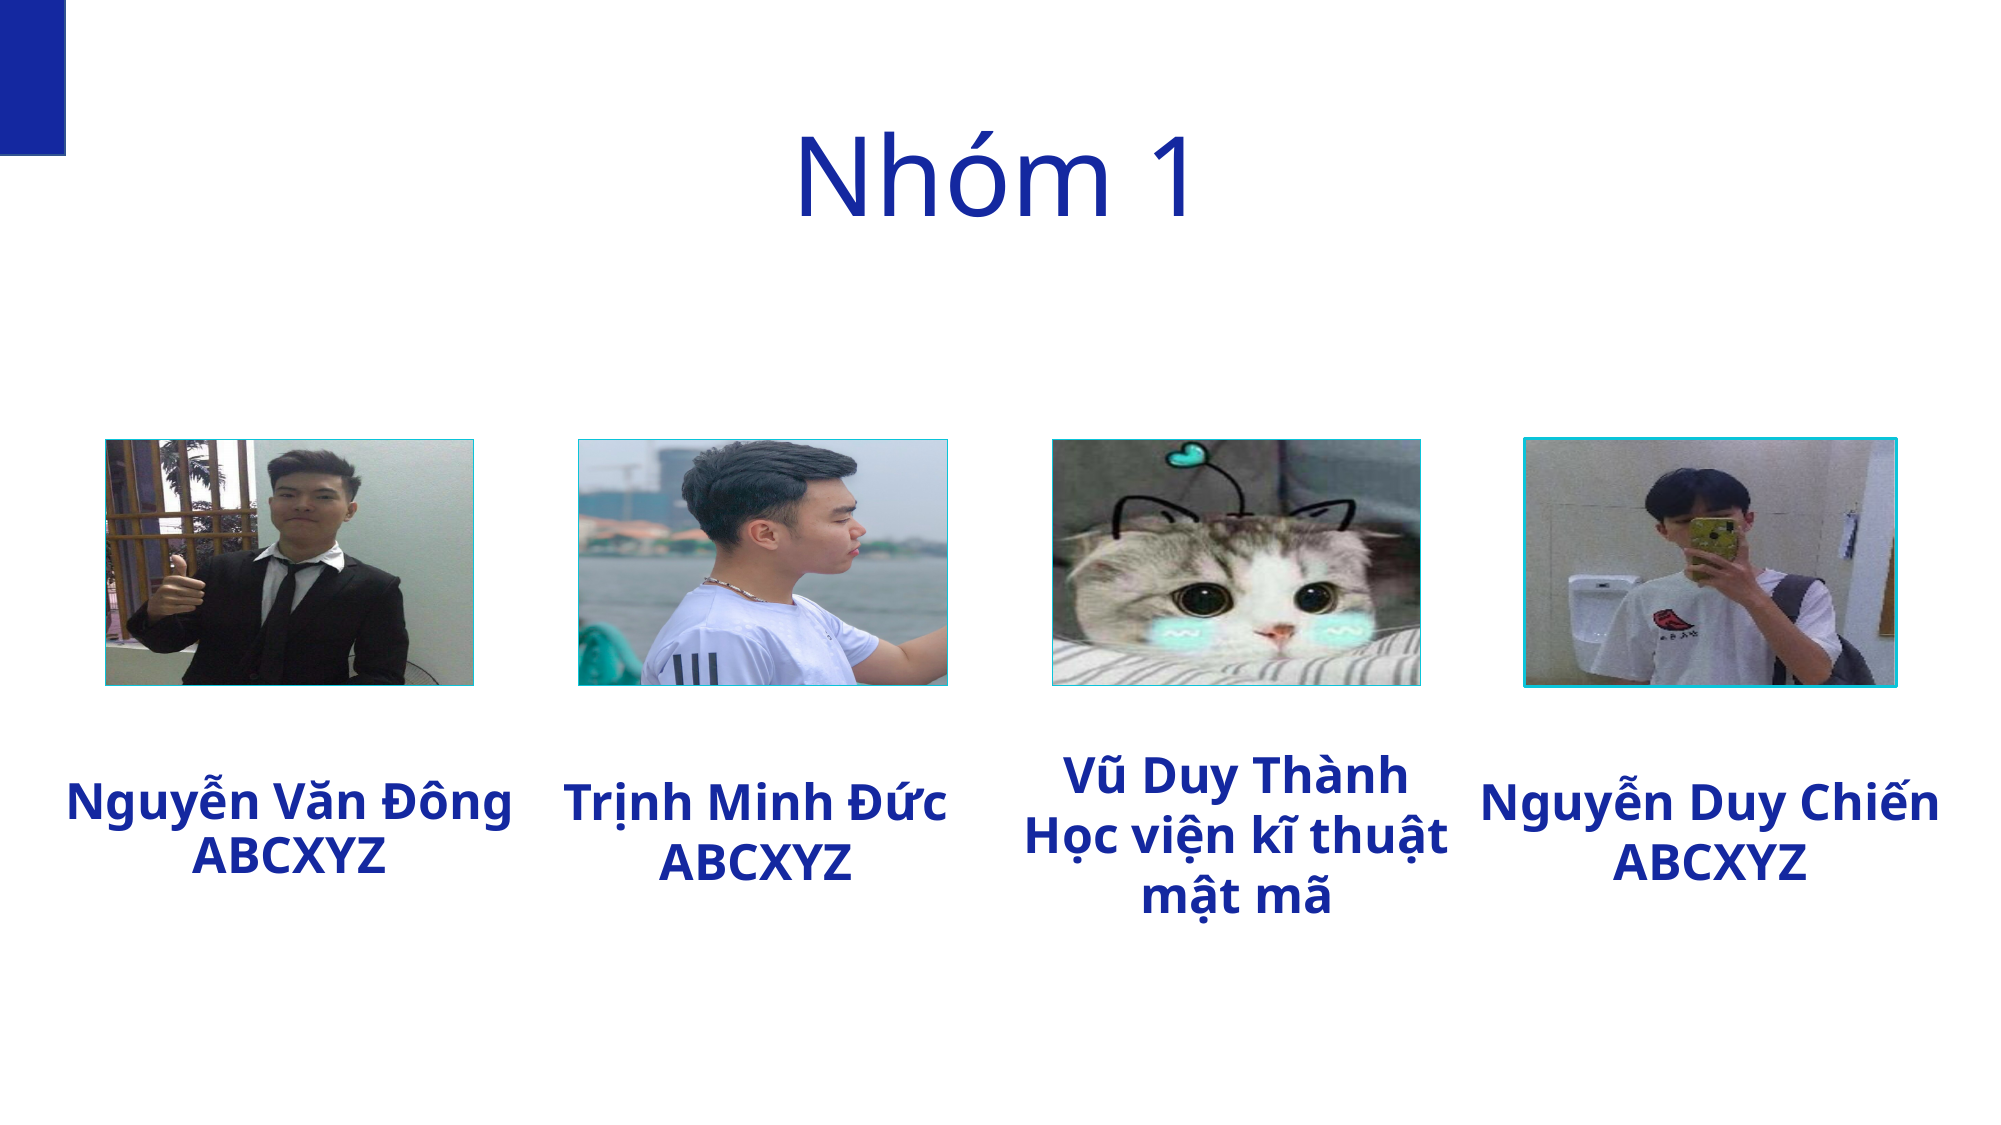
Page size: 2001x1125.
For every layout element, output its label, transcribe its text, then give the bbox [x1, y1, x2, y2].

picture [578, 439, 948, 686]
picture [105, 439, 474, 686]
text_box Vũ Duy Thành Học viện kĩ thuật mật mã [993, 785, 1439, 882]
subtitle Nguyễn Văn Đông ABCXYZ [30, 779, 529, 882]
text_box Nguyễn Duy Chiến ABCXYZ [1439, 779, 1982, 882]
picture [1526, 439, 1895, 686]
picture [1052, 439, 1422, 686]
text_box Trịnh Minh Đức ABCXYZ [529, 779, 983, 882]
title Nhóm 1 [156, 117, 1844, 244]
text_box [0, 0, 66, 156]
